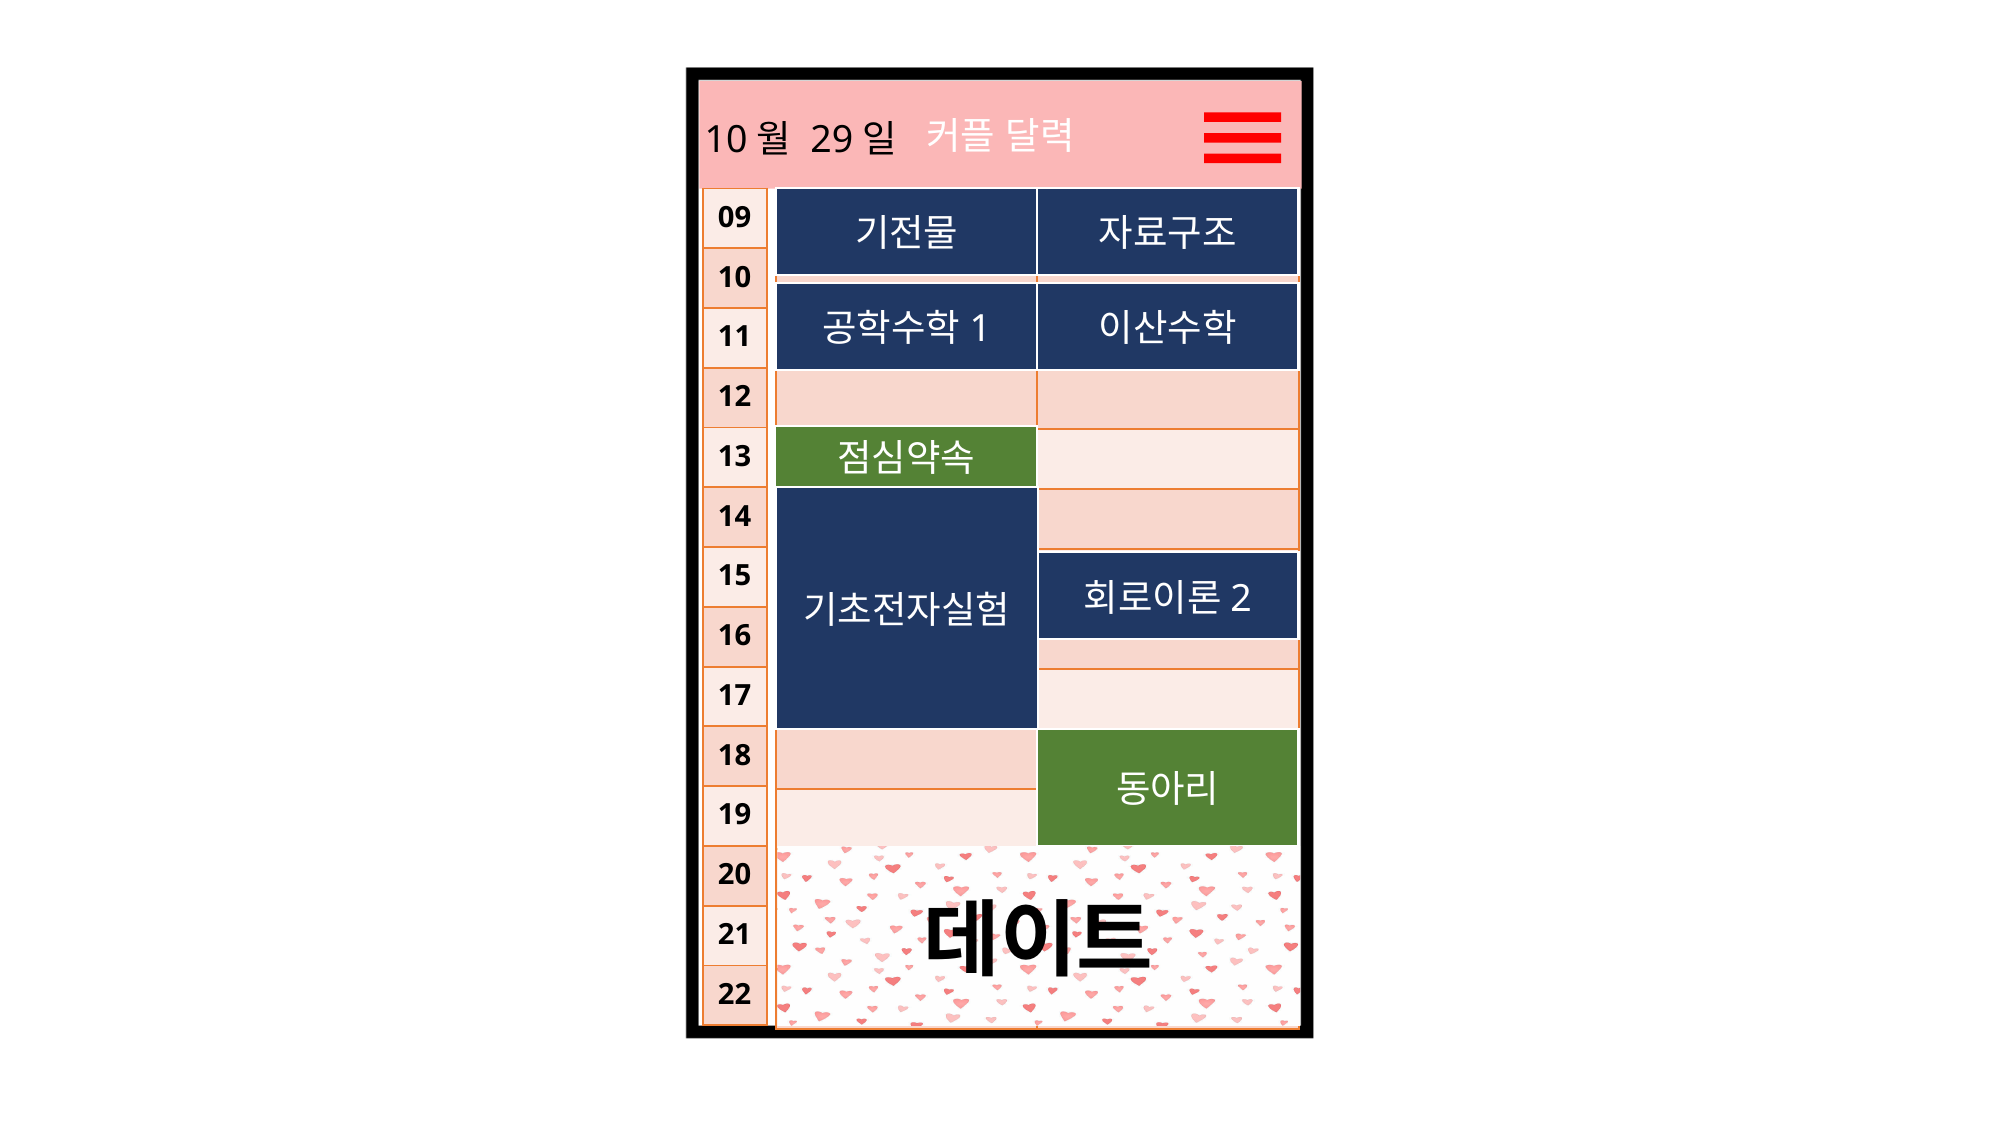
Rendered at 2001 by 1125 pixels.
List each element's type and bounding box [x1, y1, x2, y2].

picture [641, 49, 1359, 1076]
text_box [775, 188, 1299, 425]
text_box [775, 425, 1299, 847]
text_box [1204, 112, 1282, 164]
